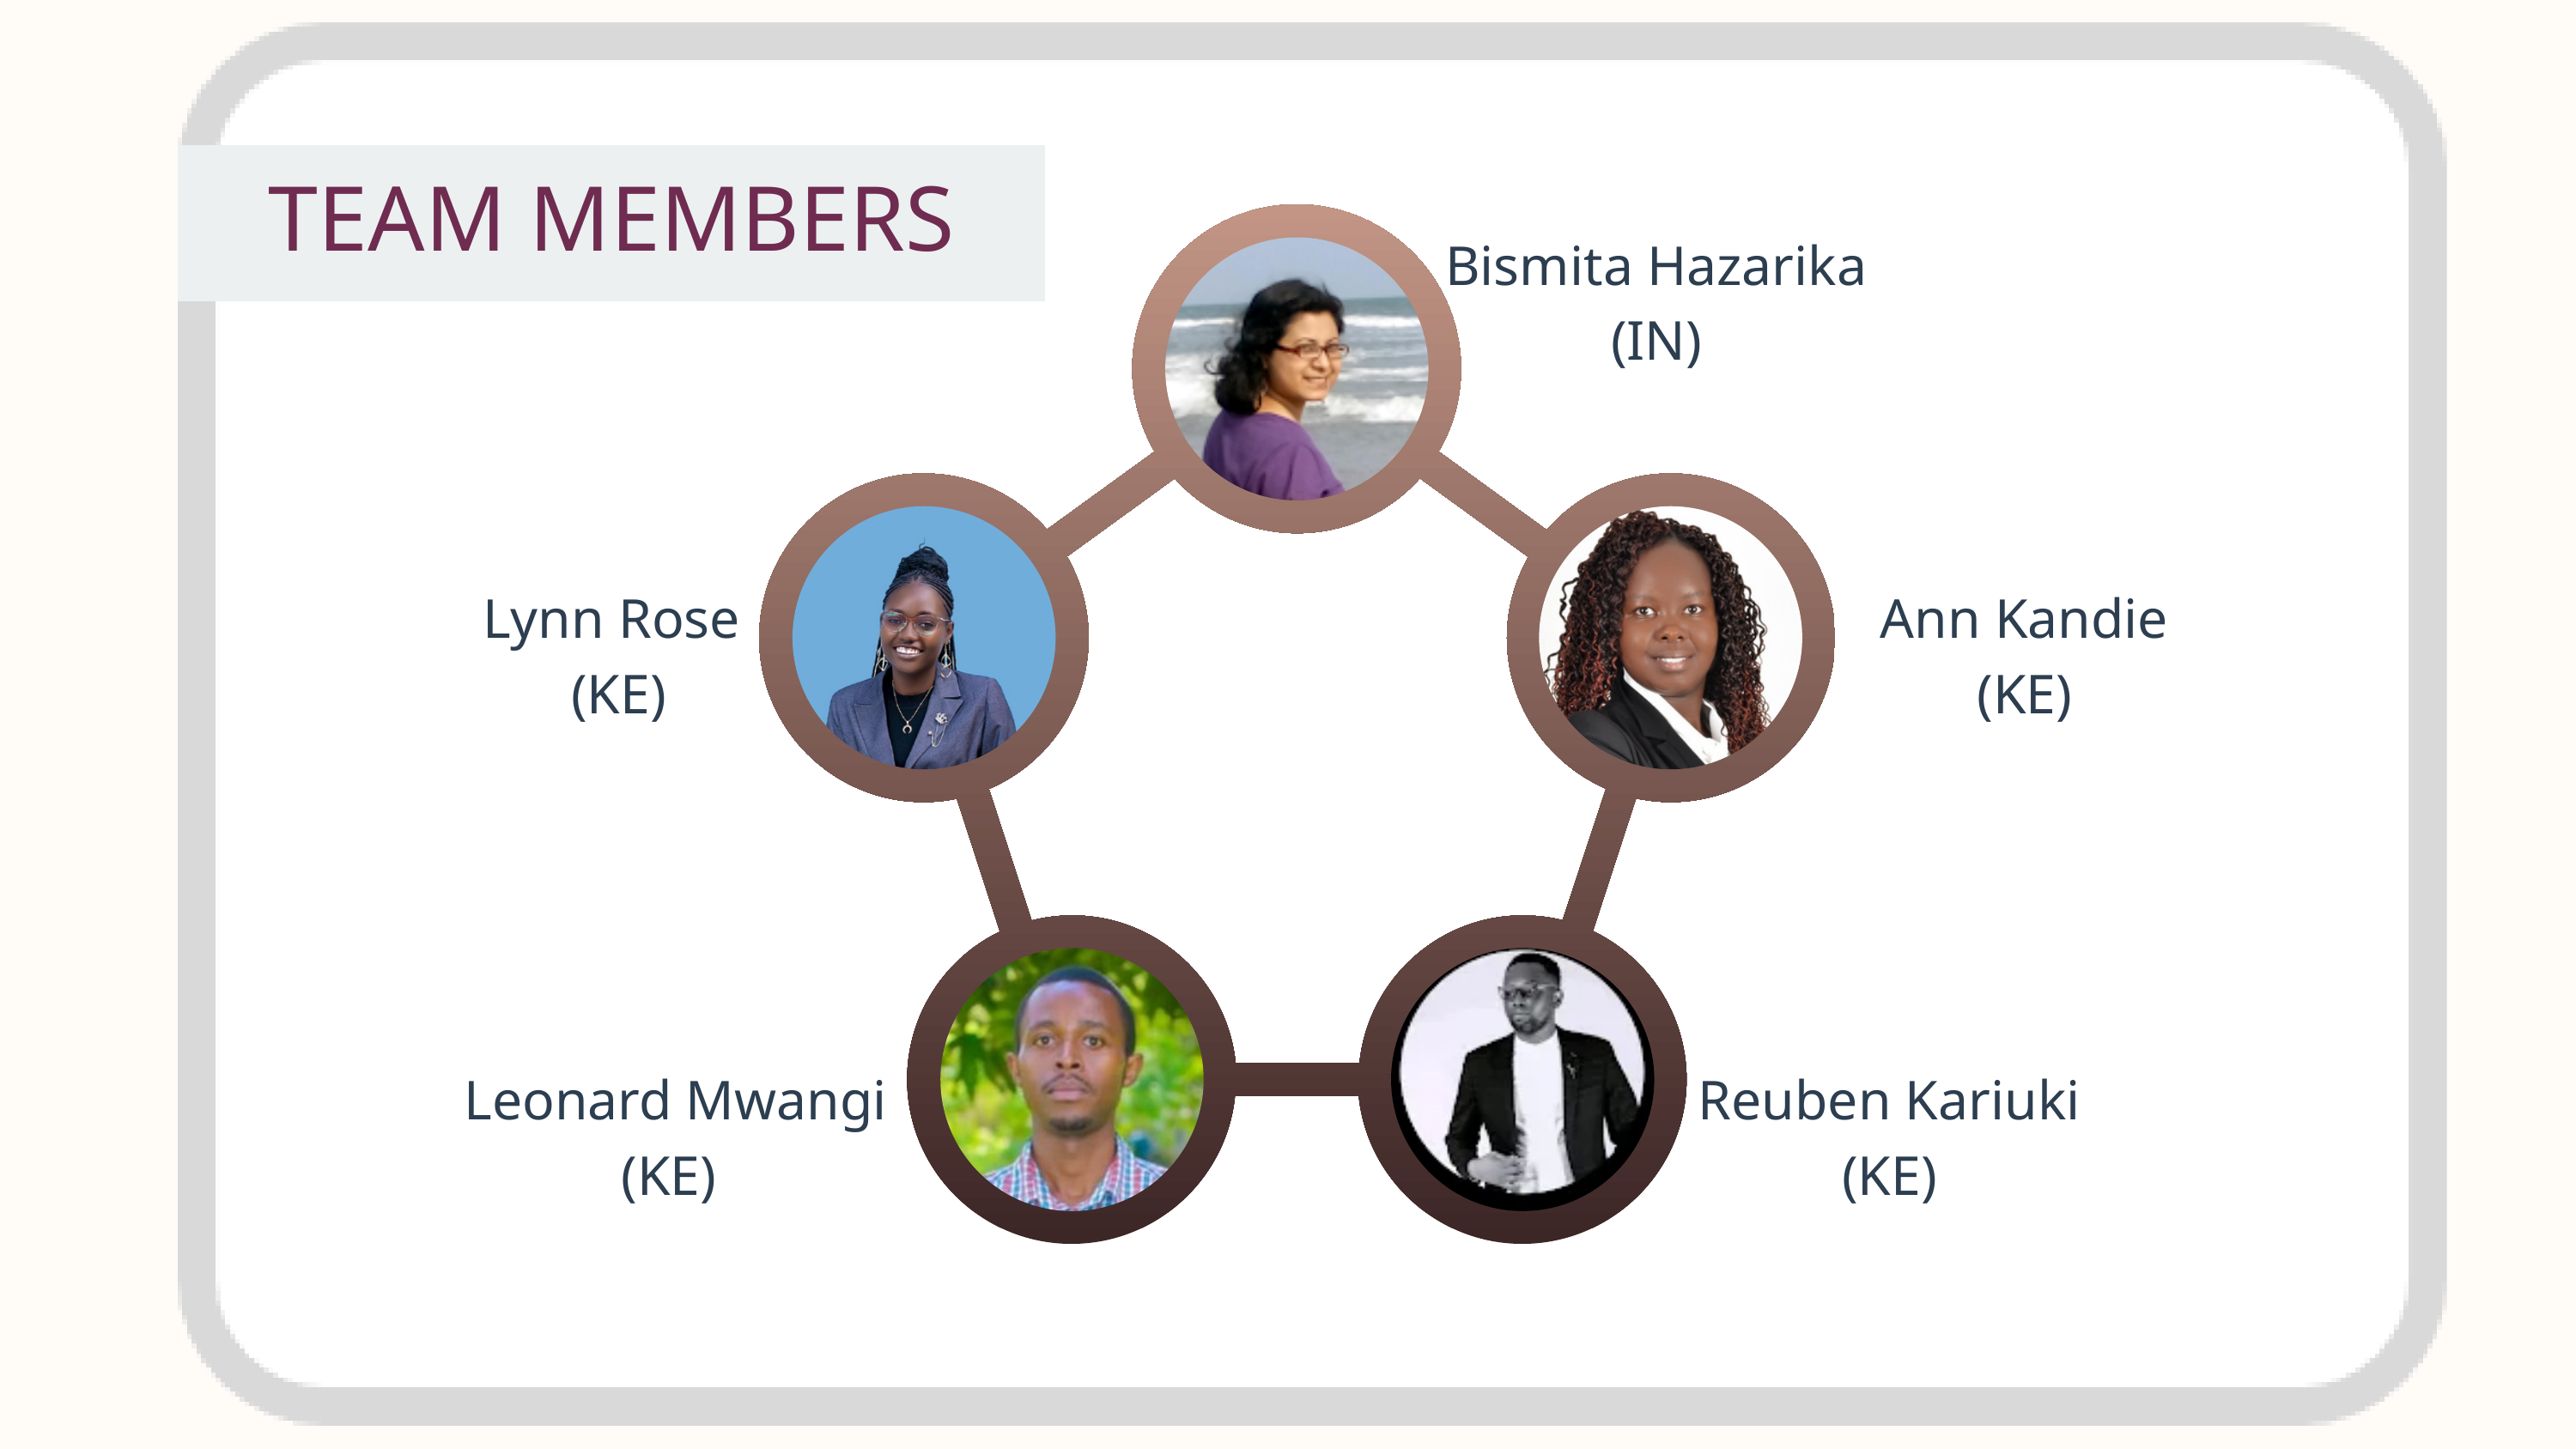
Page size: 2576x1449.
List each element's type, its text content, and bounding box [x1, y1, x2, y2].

text_box [178, 22, 2447, 1426]
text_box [178, 144, 1046, 302]
text_box Leonard Mwangi (KE) [455, 1055, 738, 1206]
text_box Reuben Kariuki (KE) [1880, 1055, 2094, 1206]
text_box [742, 175, 1877, 1274]
text_box Ann Kandie (KE) [1880, 573, 2172, 724]
text_box Lynn Rose (KE) [455, 573, 738, 724]
